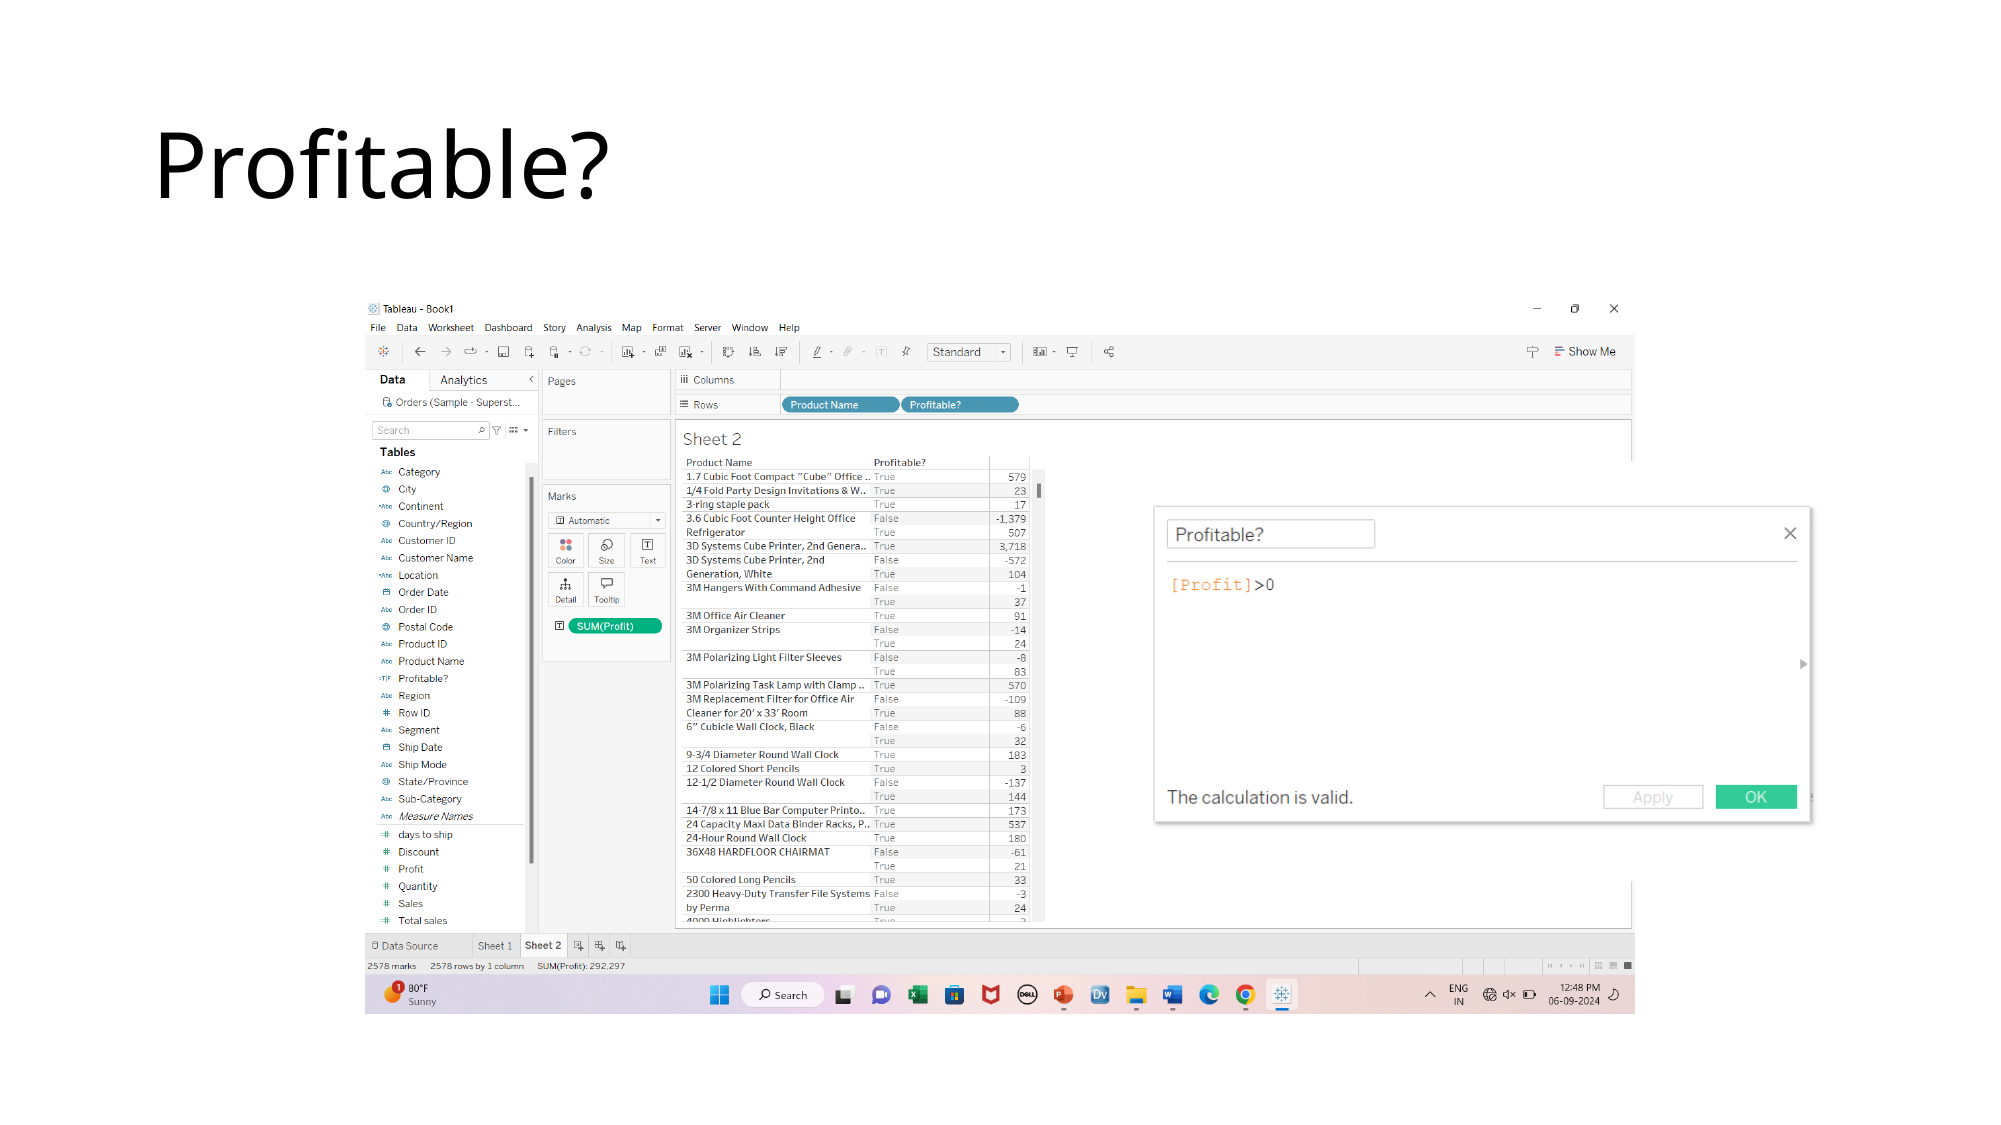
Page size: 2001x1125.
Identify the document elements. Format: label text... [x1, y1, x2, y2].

picture [1059, 461, 1949, 881]
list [365, 299, 1635, 1014]
title Profitable? [137, 59, 1863, 278]
